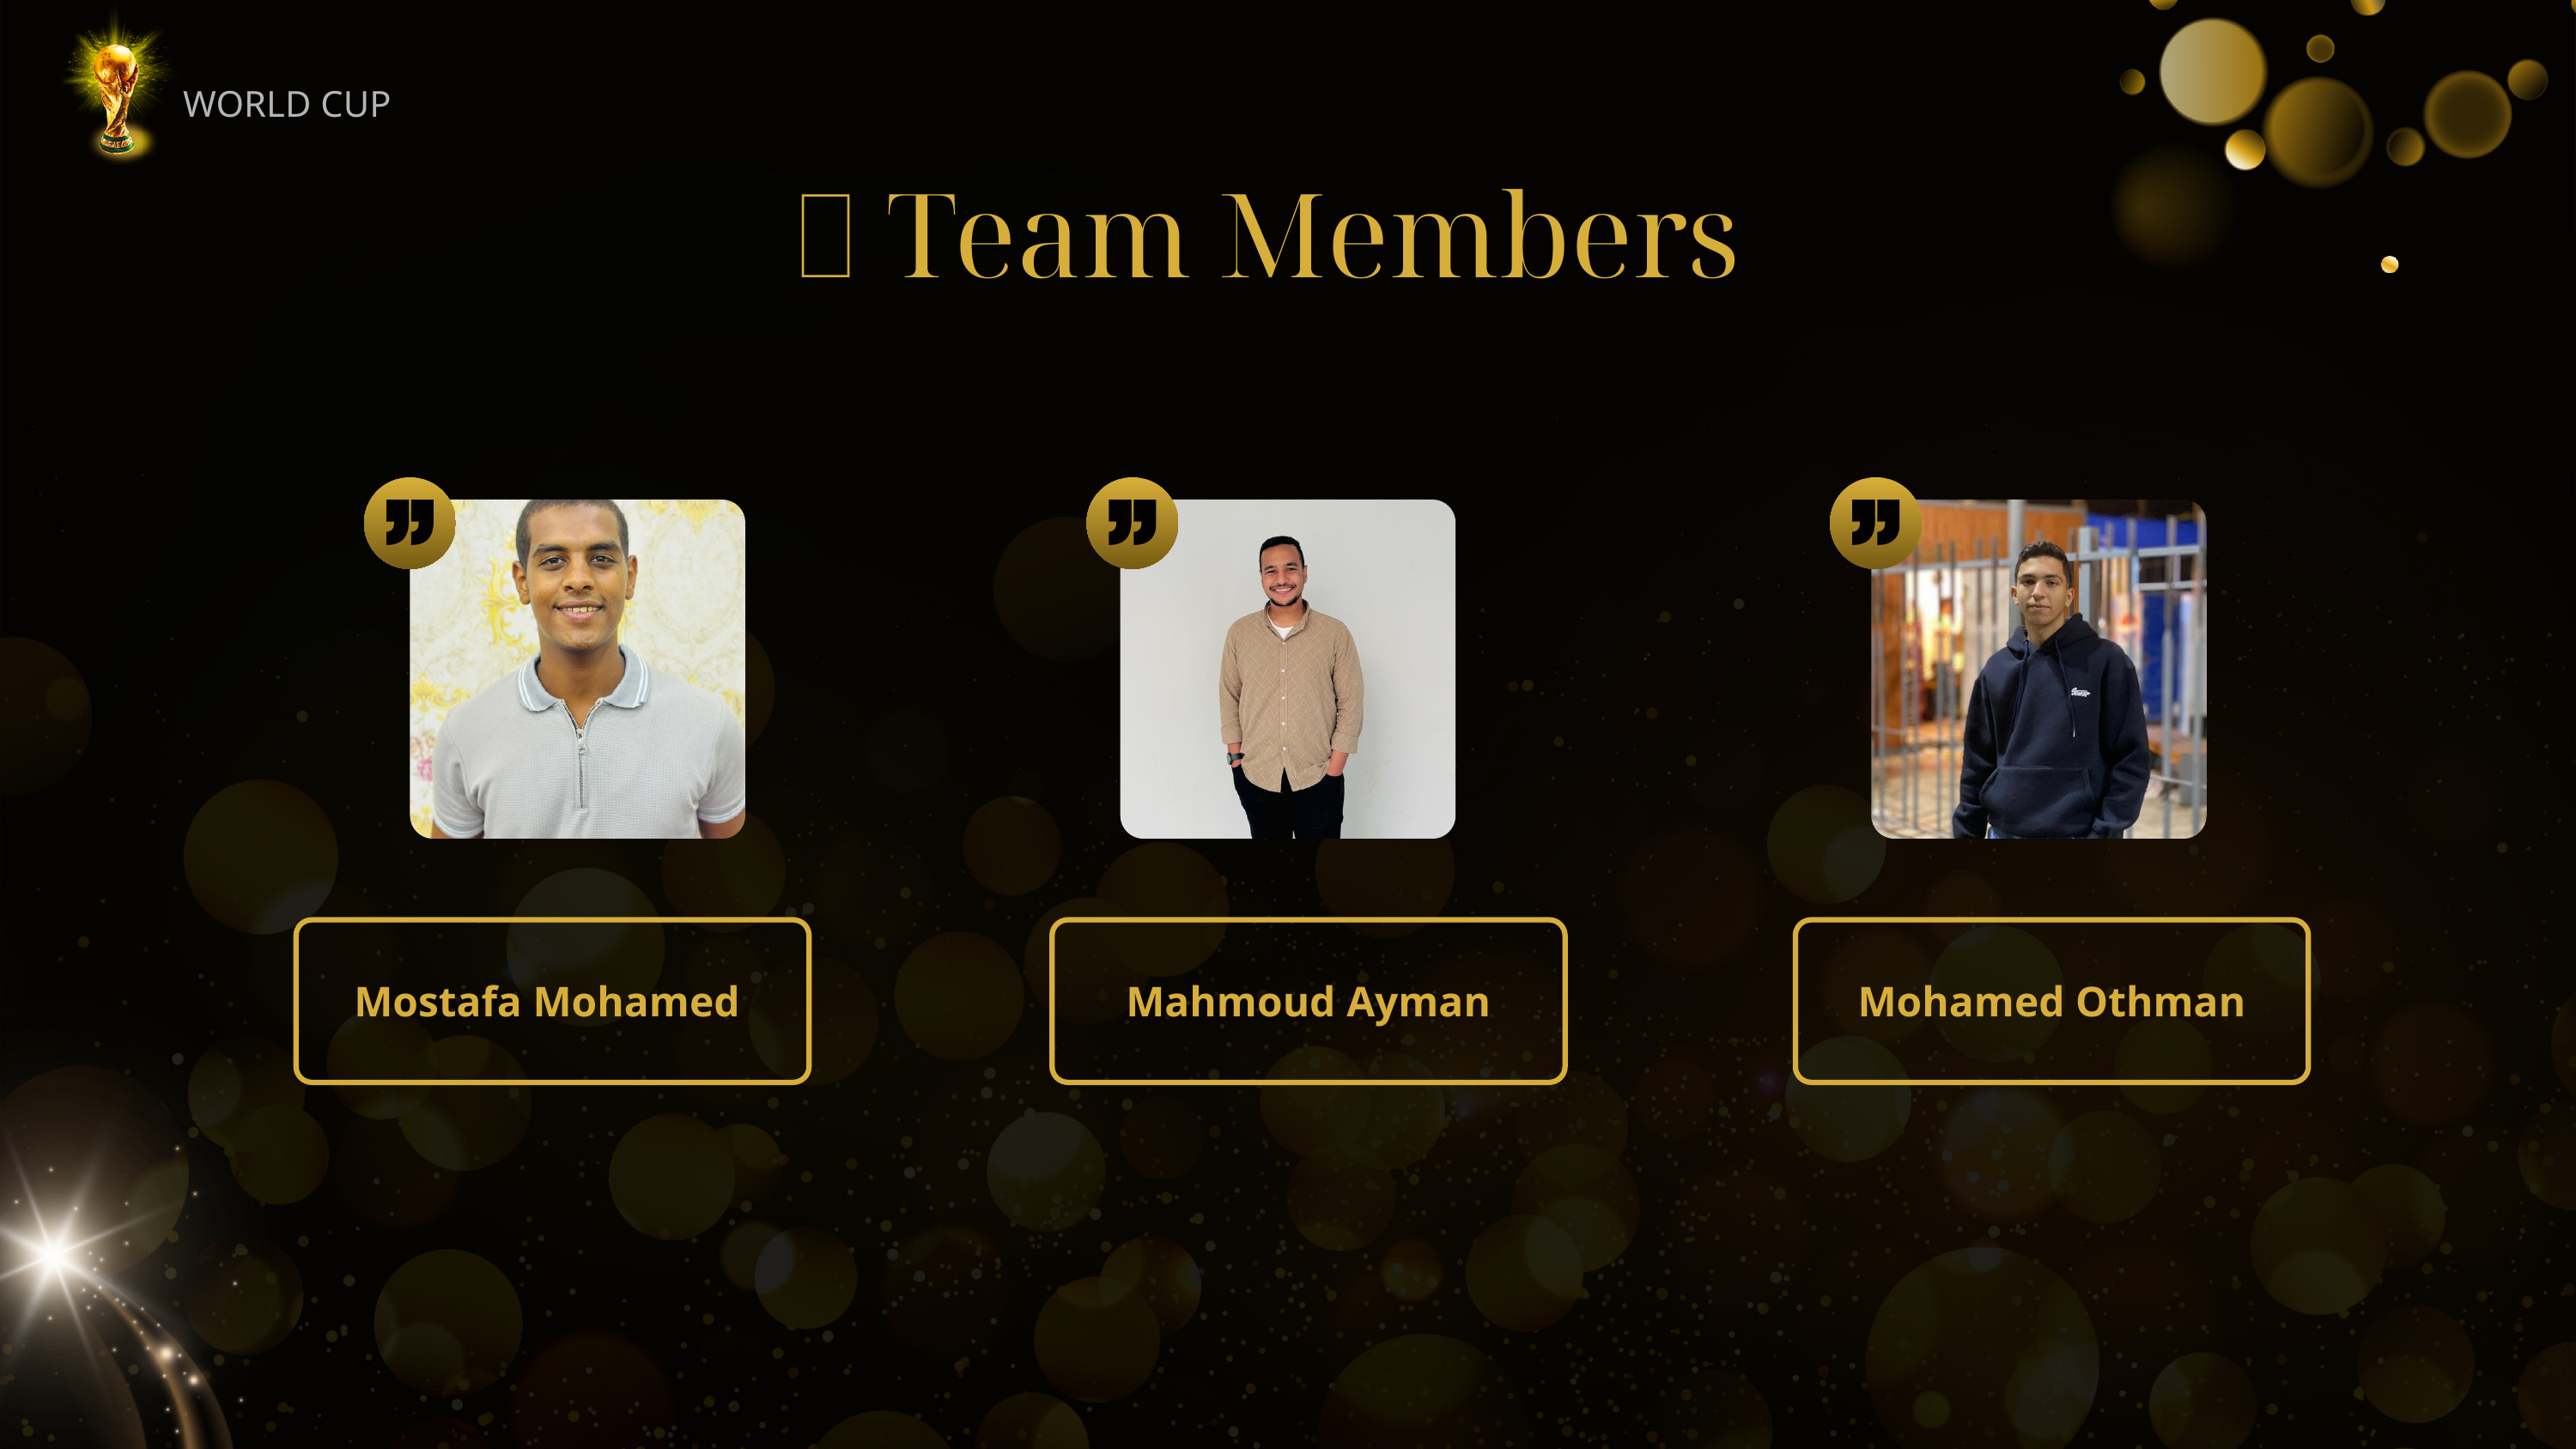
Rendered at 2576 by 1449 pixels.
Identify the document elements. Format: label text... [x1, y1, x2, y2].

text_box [1051, 919, 1565, 1083]
text_box [2108, 0, 2576, 273]
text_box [1829, 476, 1923, 570]
text_box [61, 0, 184, 167]
text_box 👥 Team Members [530, 173, 2002, 301]
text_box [1795, 919, 2309, 1083]
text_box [410, 499, 746, 840]
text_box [295, 919, 810, 1083]
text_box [363, 476, 457, 570]
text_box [1120, 499, 1456, 840]
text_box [1870, 499, 2207, 840]
text_box [0, 0, 2576, 1449]
text_box [0, 976, 331, 1449]
text_box WORLD CUP [184, 84, 434, 124]
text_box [1086, 476, 1179, 570]
